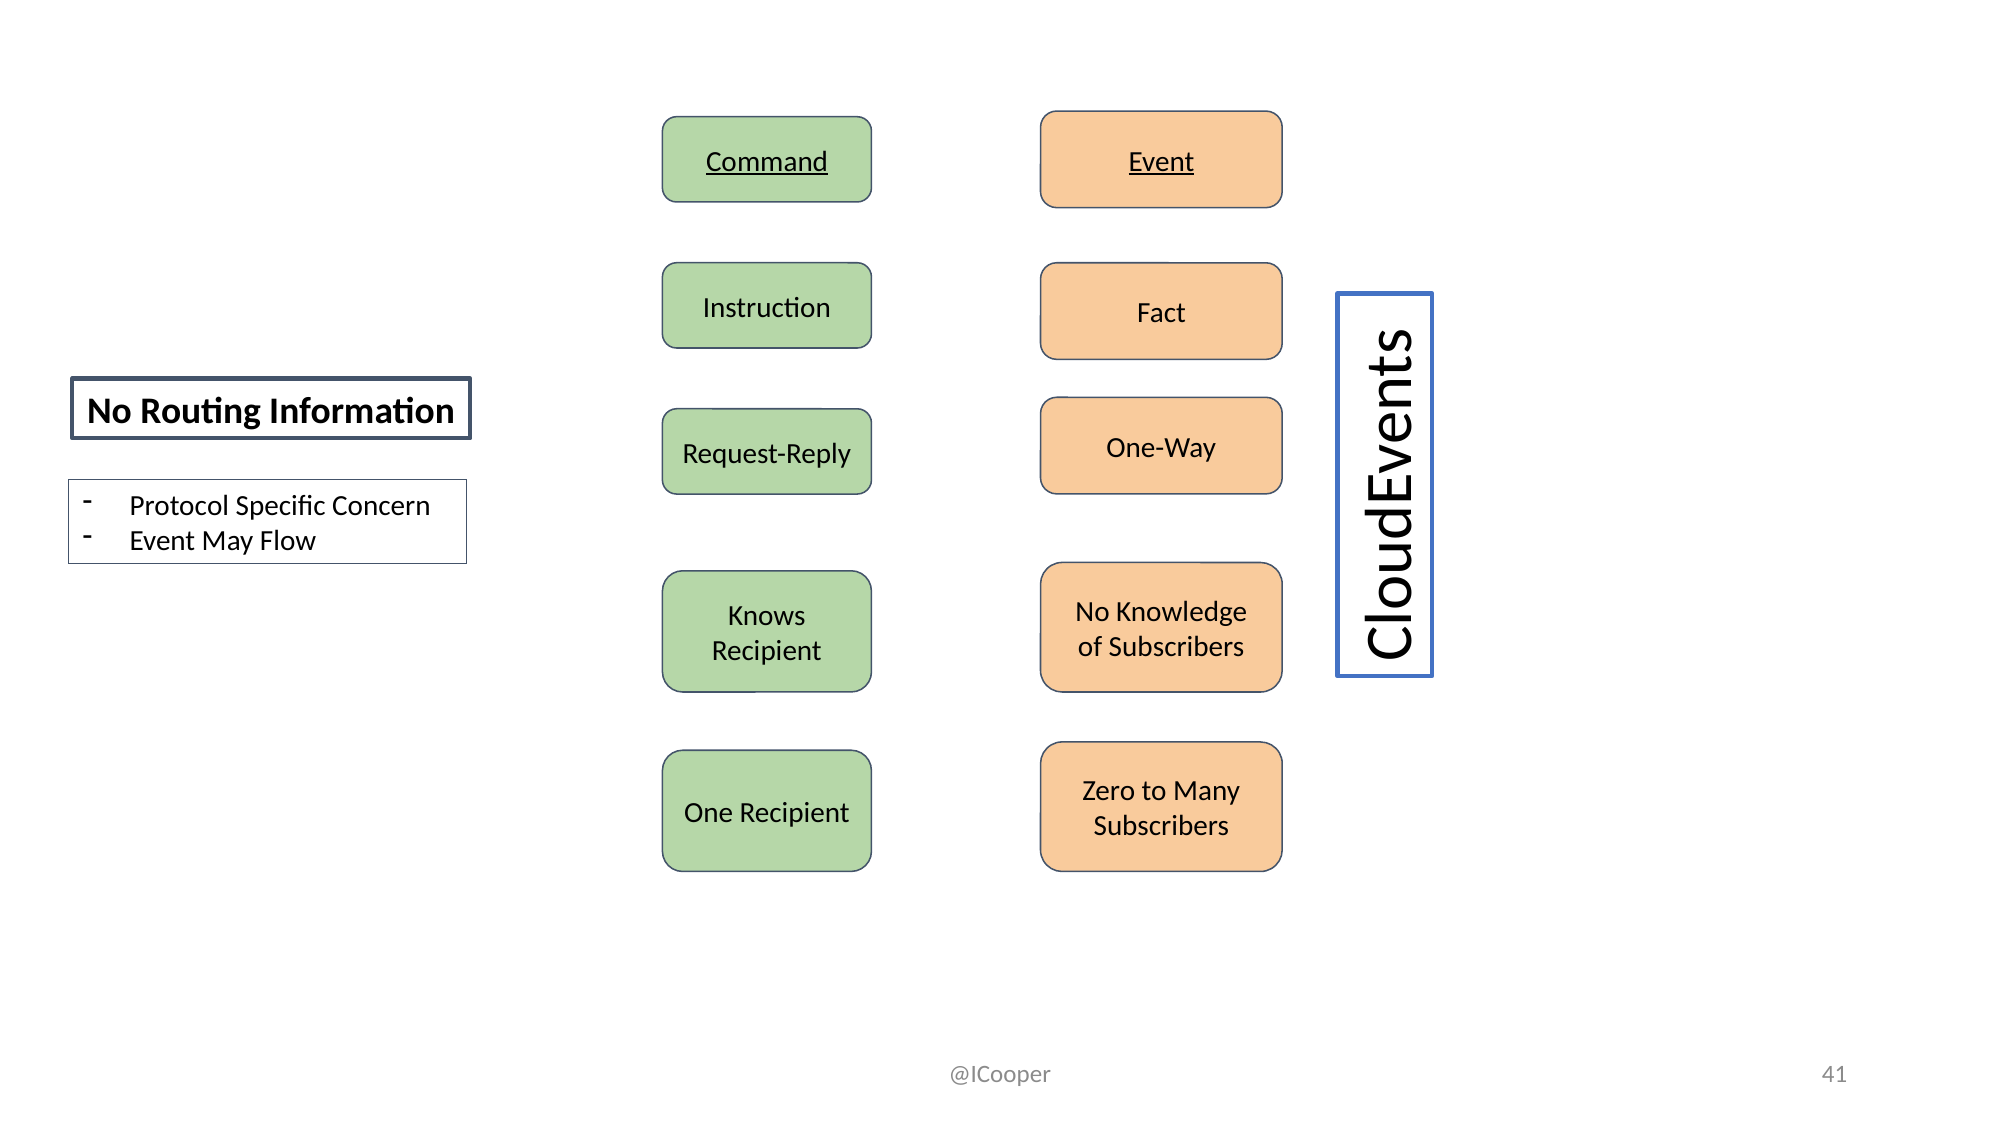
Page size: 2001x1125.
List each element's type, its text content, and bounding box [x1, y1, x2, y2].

text_box No Knowledge of Subscribers [1040, 562, 1283, 693]
footer @ICooper [662, 1042, 1338, 1103]
text_box Zero to Many Subscribers [1040, 741, 1283, 872]
slide_number 41 [1412, 1042, 1863, 1103]
text_box Command [662, 116, 872, 202]
text_box No Routing Information [72, 378, 471, 439]
text_box Knows Recipient [662, 570, 872, 693]
text_box Request-Reply [662, 408, 872, 495]
text_box Fact [1040, 262, 1283, 360]
text_box One-Way [1040, 397, 1283, 494]
text_box Event [1040, 111, 1283, 208]
text_box Protocol Specific Concern Event May Flow [68, 479, 467, 564]
text_box Instruction [662, 262, 872, 349]
text_box One Recipient [662, 750, 872, 872]
text_box CloudEvents [1337, 293, 1433, 677]
